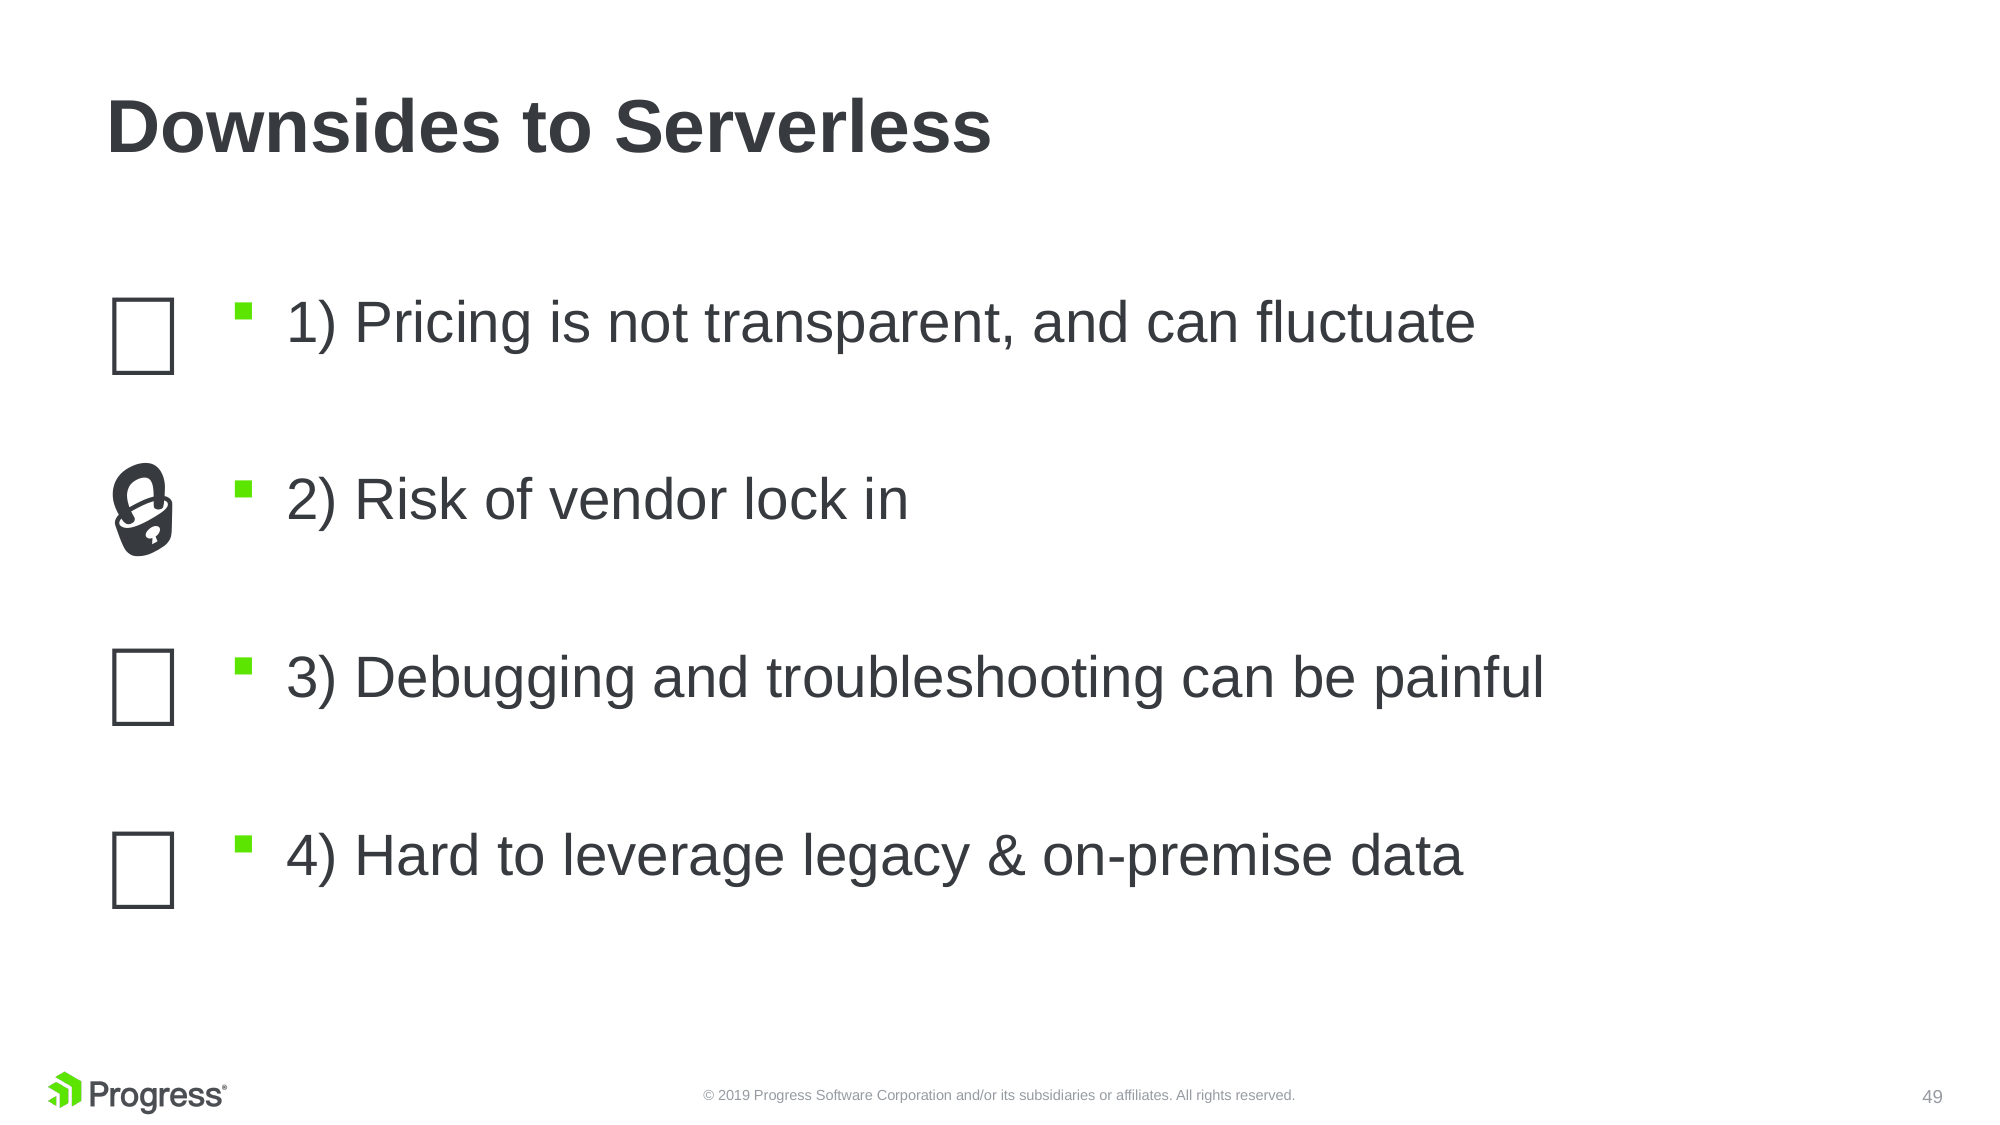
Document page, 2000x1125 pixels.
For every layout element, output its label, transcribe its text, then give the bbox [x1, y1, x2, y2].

text_box 💸 [85, 255, 201, 406]
list 1) Pricing is not transparent, and can fluctuate 2) Risk of vendor lock in 3) Debugging and troubleshooting can be painful 4) Hard to leverage legacy & on-premise data [215, 276, 1610, 1125]
text_box 🔒 [92, 431, 194, 582]
text_box 🛑 [85, 789, 201, 940]
text_box 🐛 [85, 606, 201, 757]
title Downsides to Serverless [91, 80, 1888, 177]
